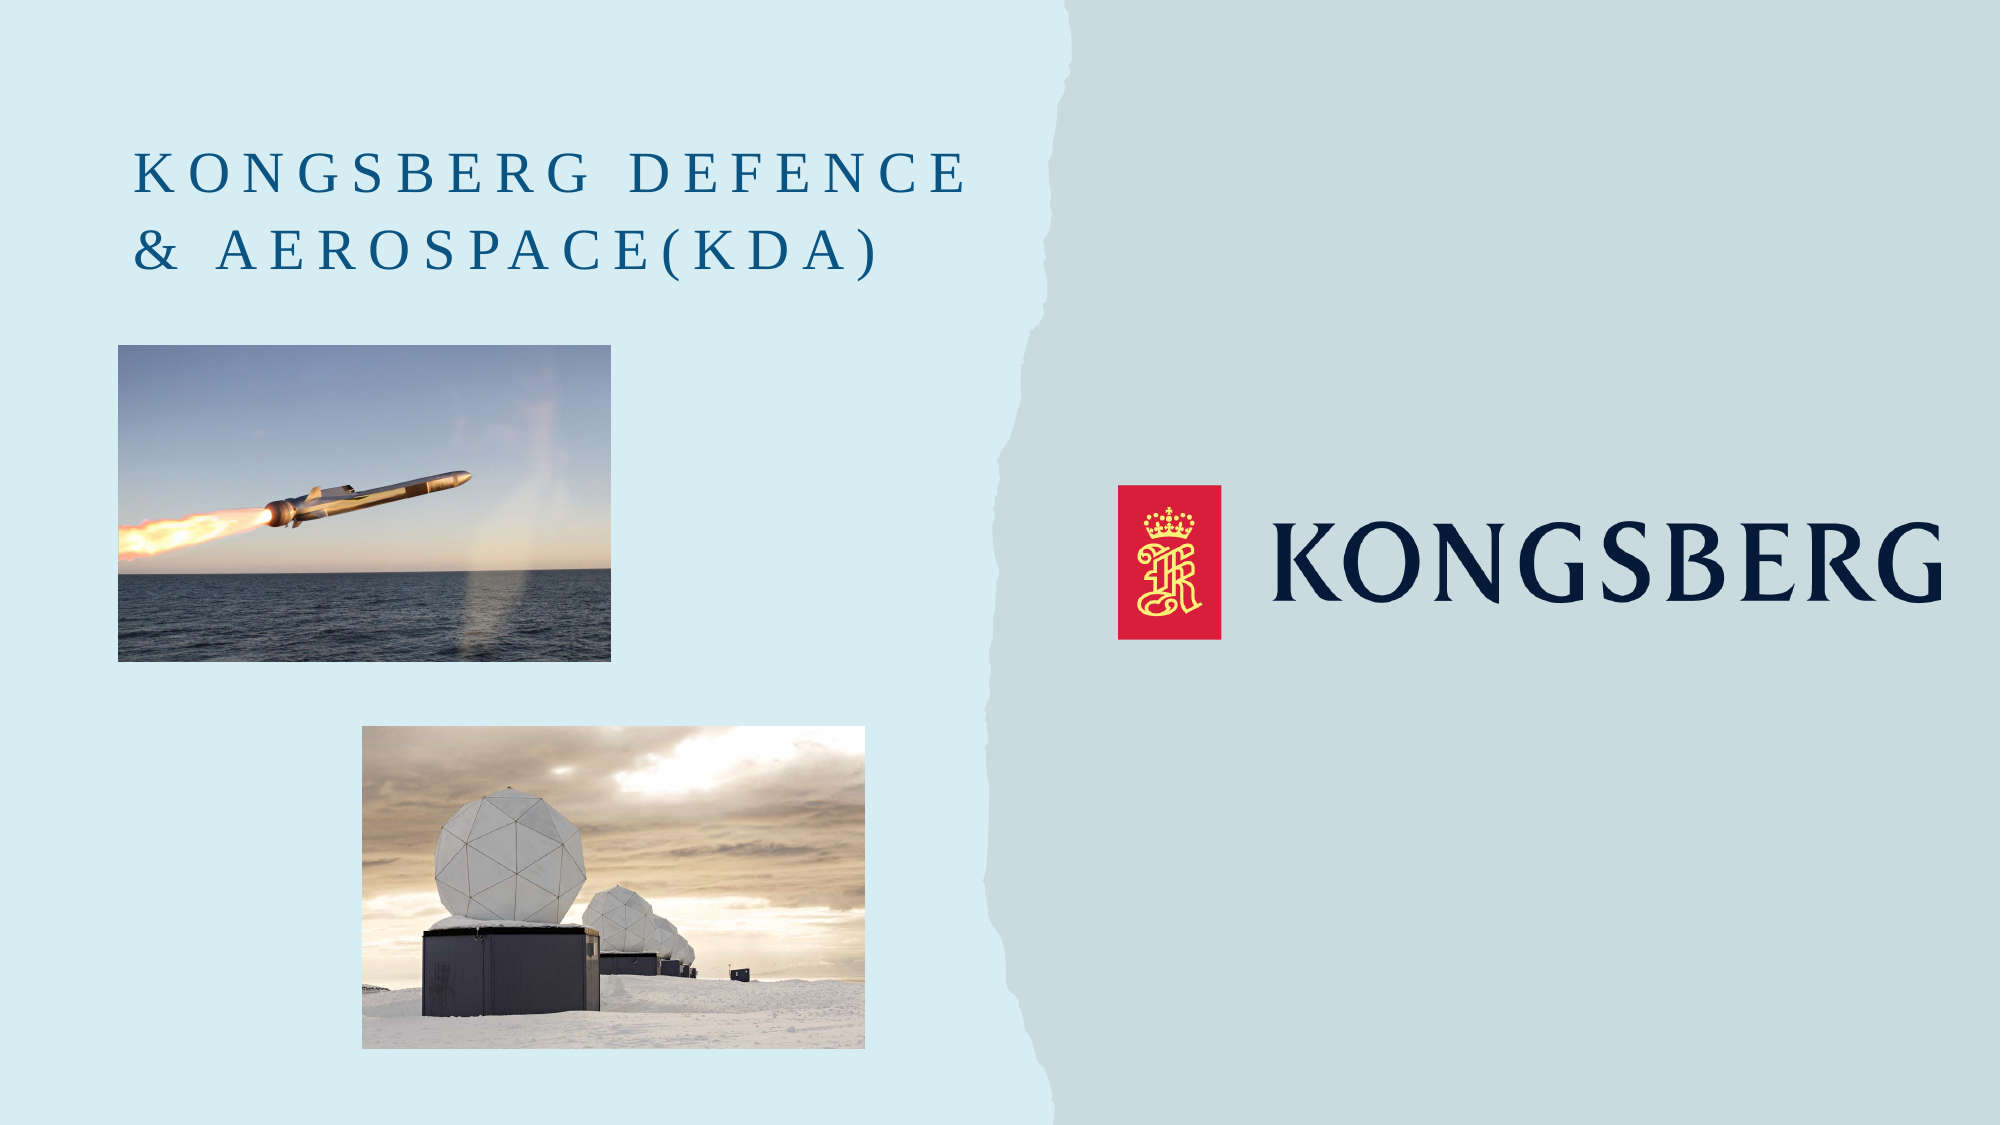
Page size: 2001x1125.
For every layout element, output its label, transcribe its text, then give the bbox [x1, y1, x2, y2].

picture [362, 726, 865, 1050]
title Kongsberg defence & Aerospace(KDA) [118, 0, 1000, 408]
text_box [0, 0, 1071, 1125]
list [118, 345, 611, 662]
picture [1118, 484, 1941, 640]
text_box [981, 0, 2000, 1125]
